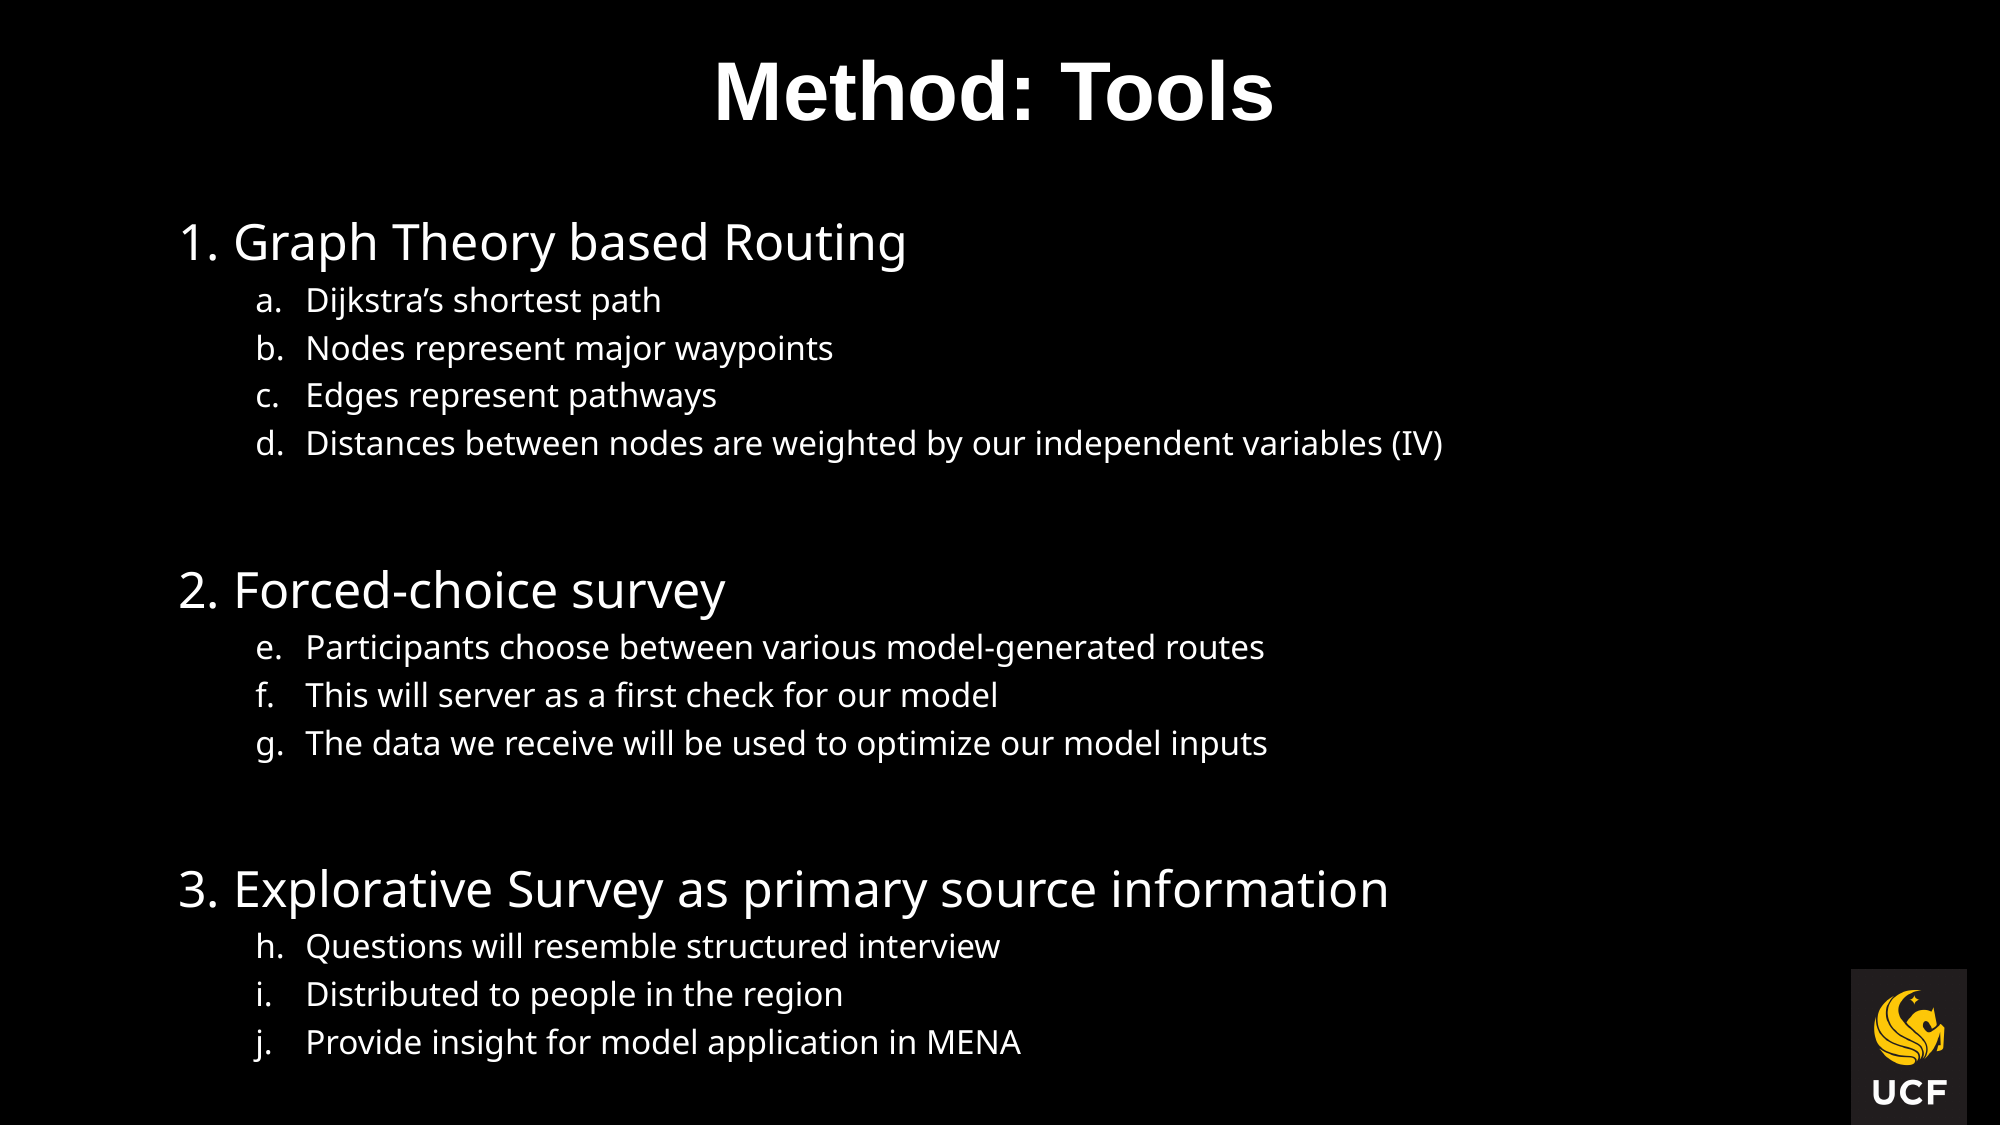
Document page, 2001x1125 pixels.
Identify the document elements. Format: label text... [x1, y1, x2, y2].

picture [1851, 968, 1968, 1125]
title Method: Tools [23, 41, 1967, 192]
list 1. Graph Theory based Routing Dijkstra’s shortest path Nodes represent major waypoints Edges represent pathways Distances between nodes are weighted by our independent variables (IV) 2. Forced-choice survey Participants choose between various model-generated routes This will server as a first check for our model The data we receive will be used to optimize our model inputs 3. Explorative Survey as primary source information Questions will resemble structured interview Distributed to people in the region Provide insight for model application in MENA [140, 191, 1860, 1048]
